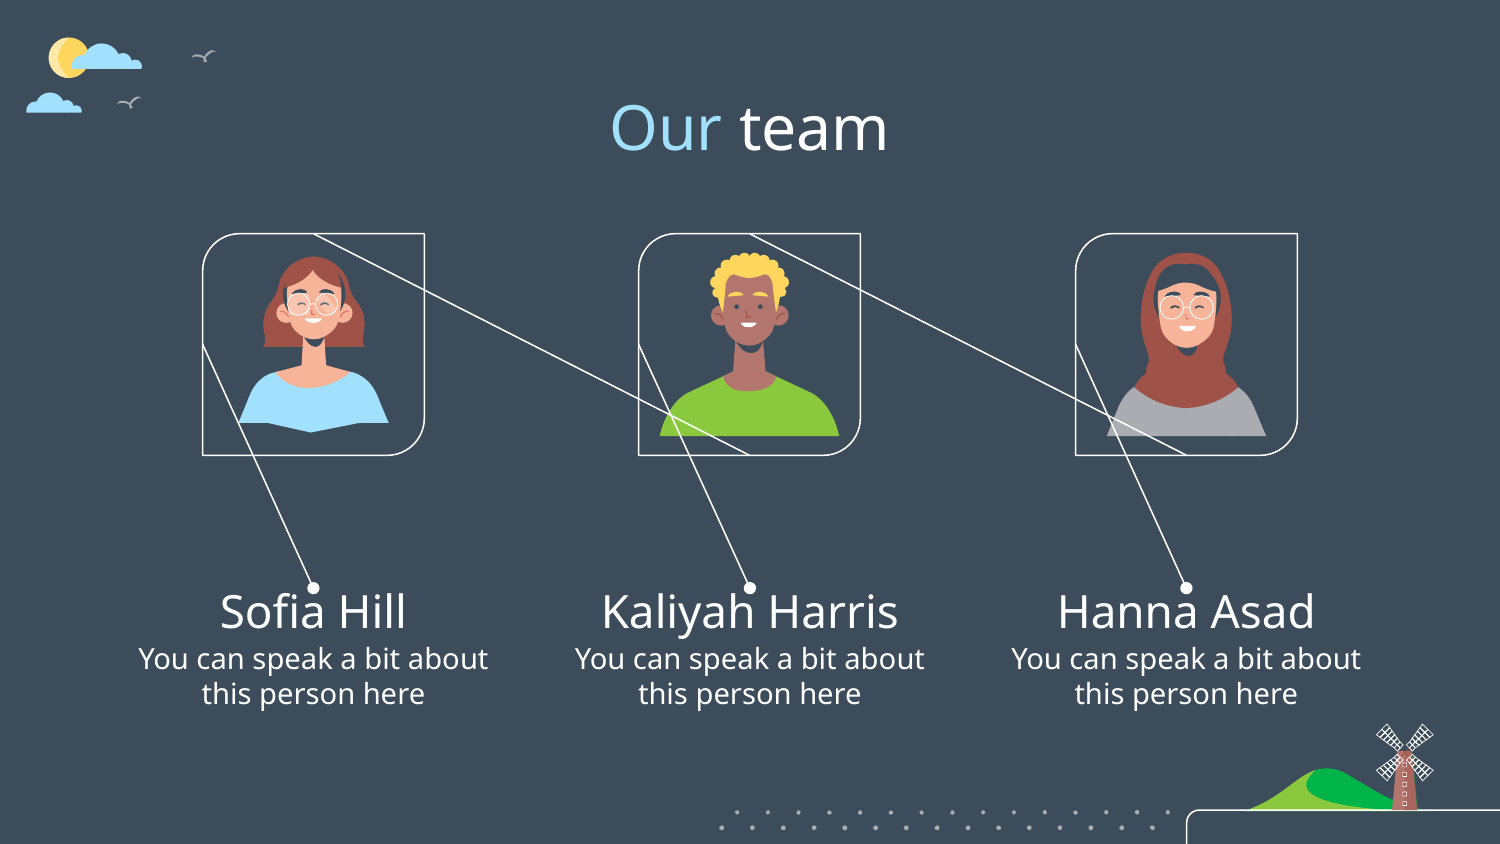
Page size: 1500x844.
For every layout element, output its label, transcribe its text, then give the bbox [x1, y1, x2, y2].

text_box [638, 233, 779, 373]
title Our team [118, 72, 1382, 167]
subtitle Sofia Hill [107, 588, 519, 653]
text_box [752, 233, 861, 288]
text_box [735, 283, 861, 456]
text_box [248, 277, 425, 456]
text_box [638, 350, 654, 405]
text_box [1075, 233, 1298, 456]
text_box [659, 252, 840, 437]
text_box [638, 400, 688, 456]
text_box [687, 446, 747, 456]
subtitle You can speak a bit about this person here [108, 625, 519, 720]
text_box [238, 256, 389, 433]
subtitle You can speak a bit about this person here [544, 625, 956, 720]
text_box [202, 348, 252, 456]
text_box [202, 233, 349, 404]
subtitle Hanna Asad [980, 588, 1392, 653]
subtitle Kaliyah Harris [544, 588, 956, 625]
text_box [316, 233, 425, 288]
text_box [1106, 252, 1267, 437]
subtitle You can speak a bit about this person here [980, 653, 1392, 720]
